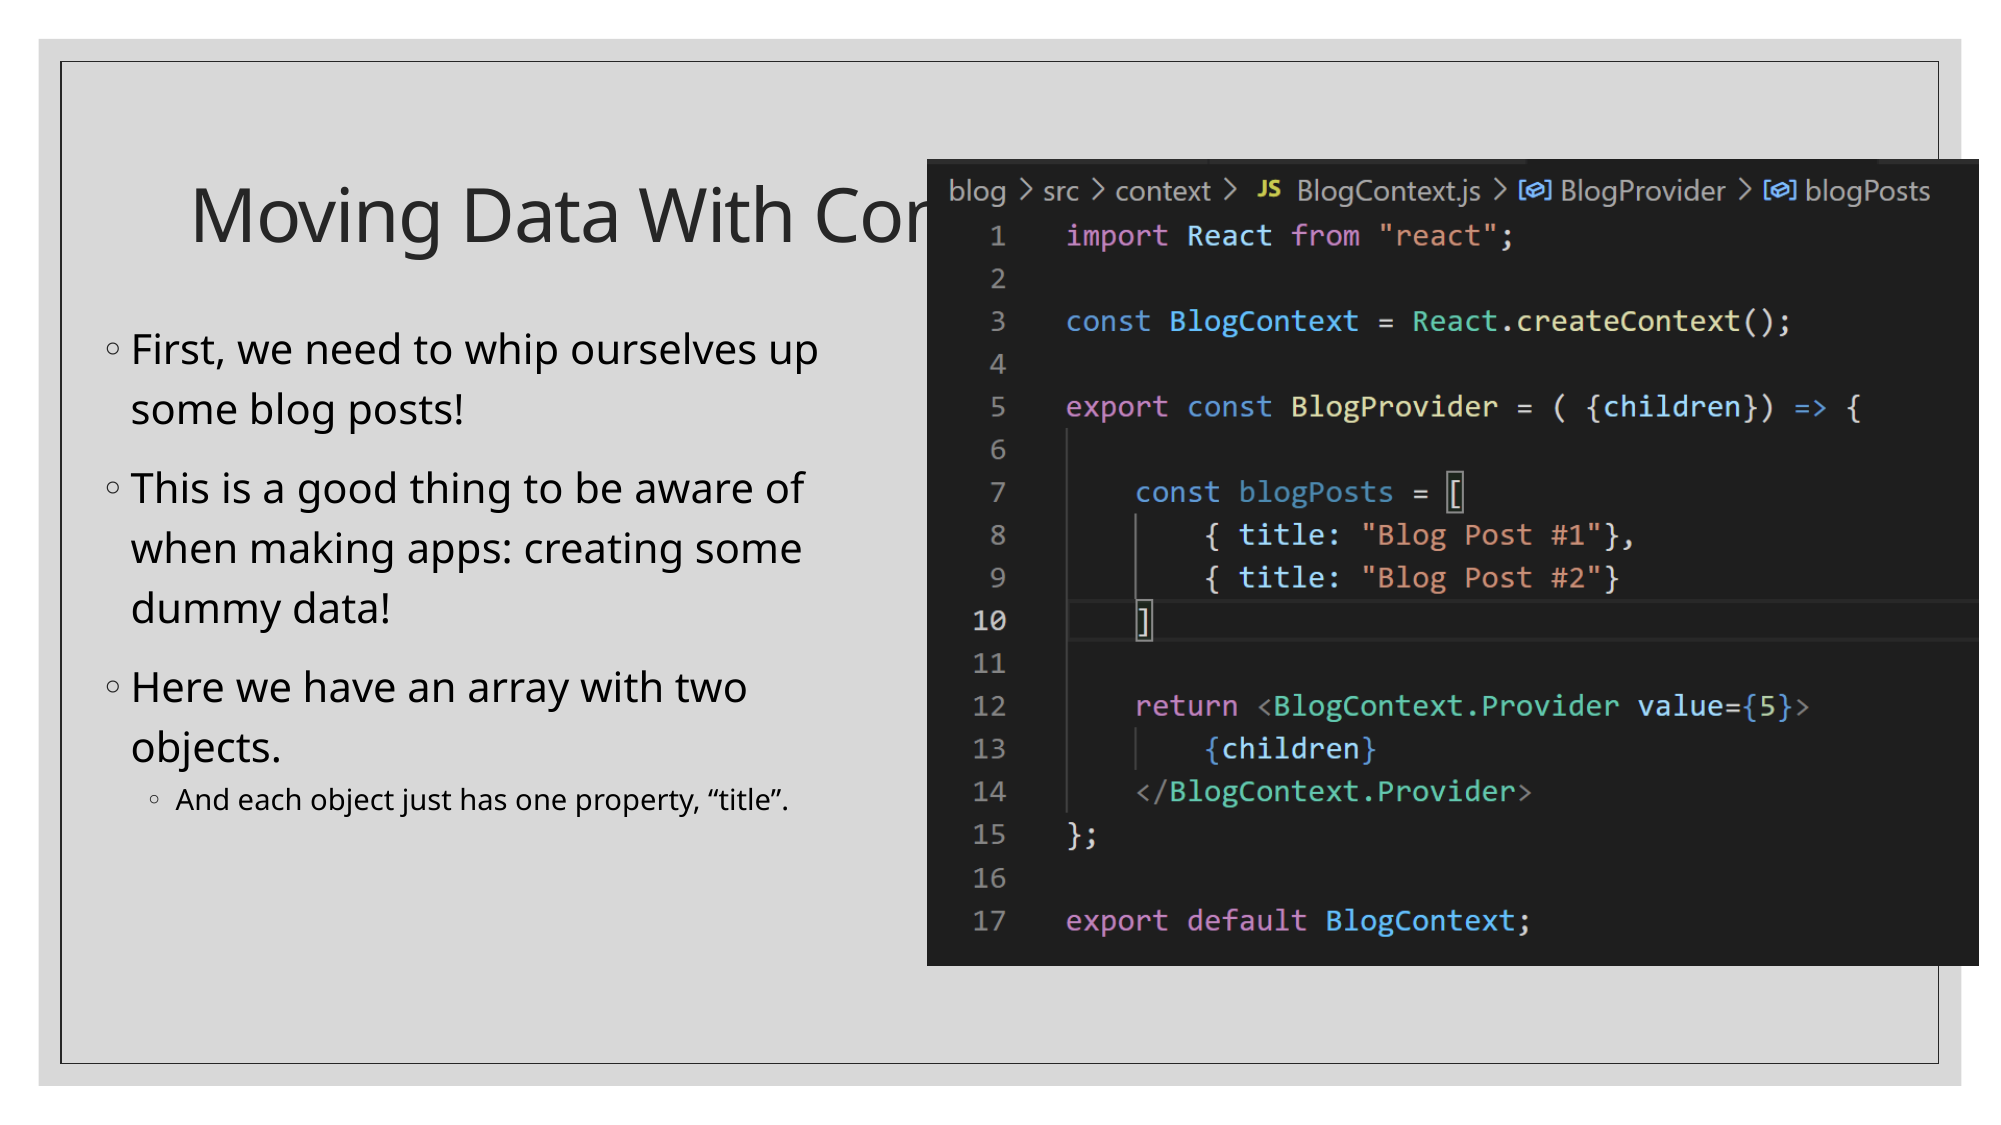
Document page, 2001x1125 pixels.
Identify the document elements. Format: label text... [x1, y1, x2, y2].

list First, we need to whip ourselves up some blog posts! This is a good thing to be aware of when making apps: creating some dummy data! Here we have an array with two objects. And each object just has one property, “title”. [85, 305, 920, 1076]
title Moving Data With Context [174, 105, 1825, 331]
picture [927, 159, 1979, 966]
